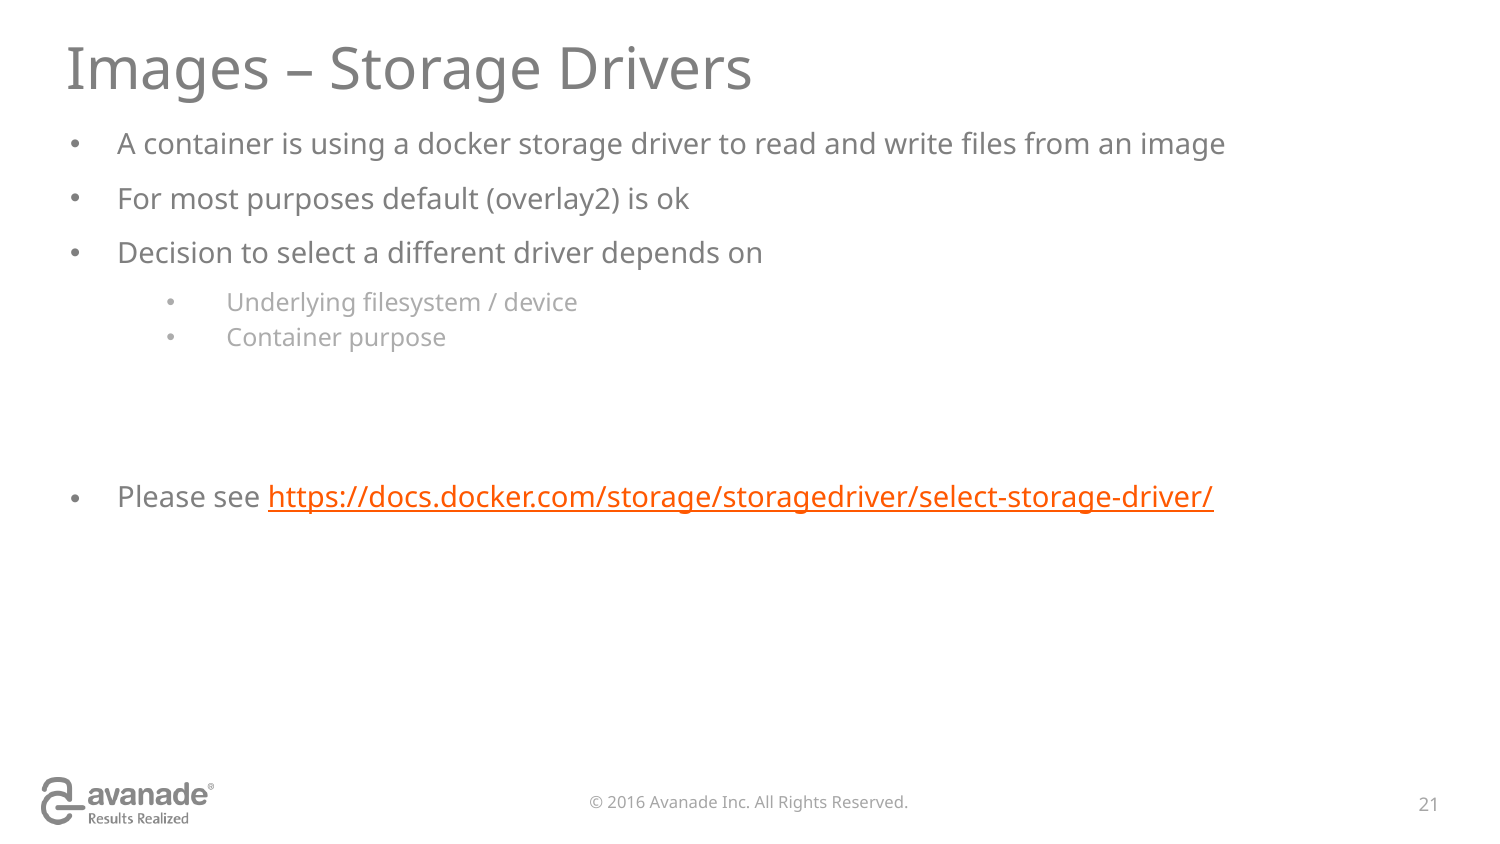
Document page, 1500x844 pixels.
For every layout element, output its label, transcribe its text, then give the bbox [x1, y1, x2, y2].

picture [37, 772, 217, 829]
list A container is using a docker storage driver to read and write files from an image For most purposes default (overlay2) is ok Decision to select a different driver depends on Underlying filesystem / device Container purpose Please see https://docs.docker.com/storage/storagedriver/select-storage-driver/ [55, 111, 1445, 723]
title Images – Storage Drivers [51, 33, 1402, 99]
